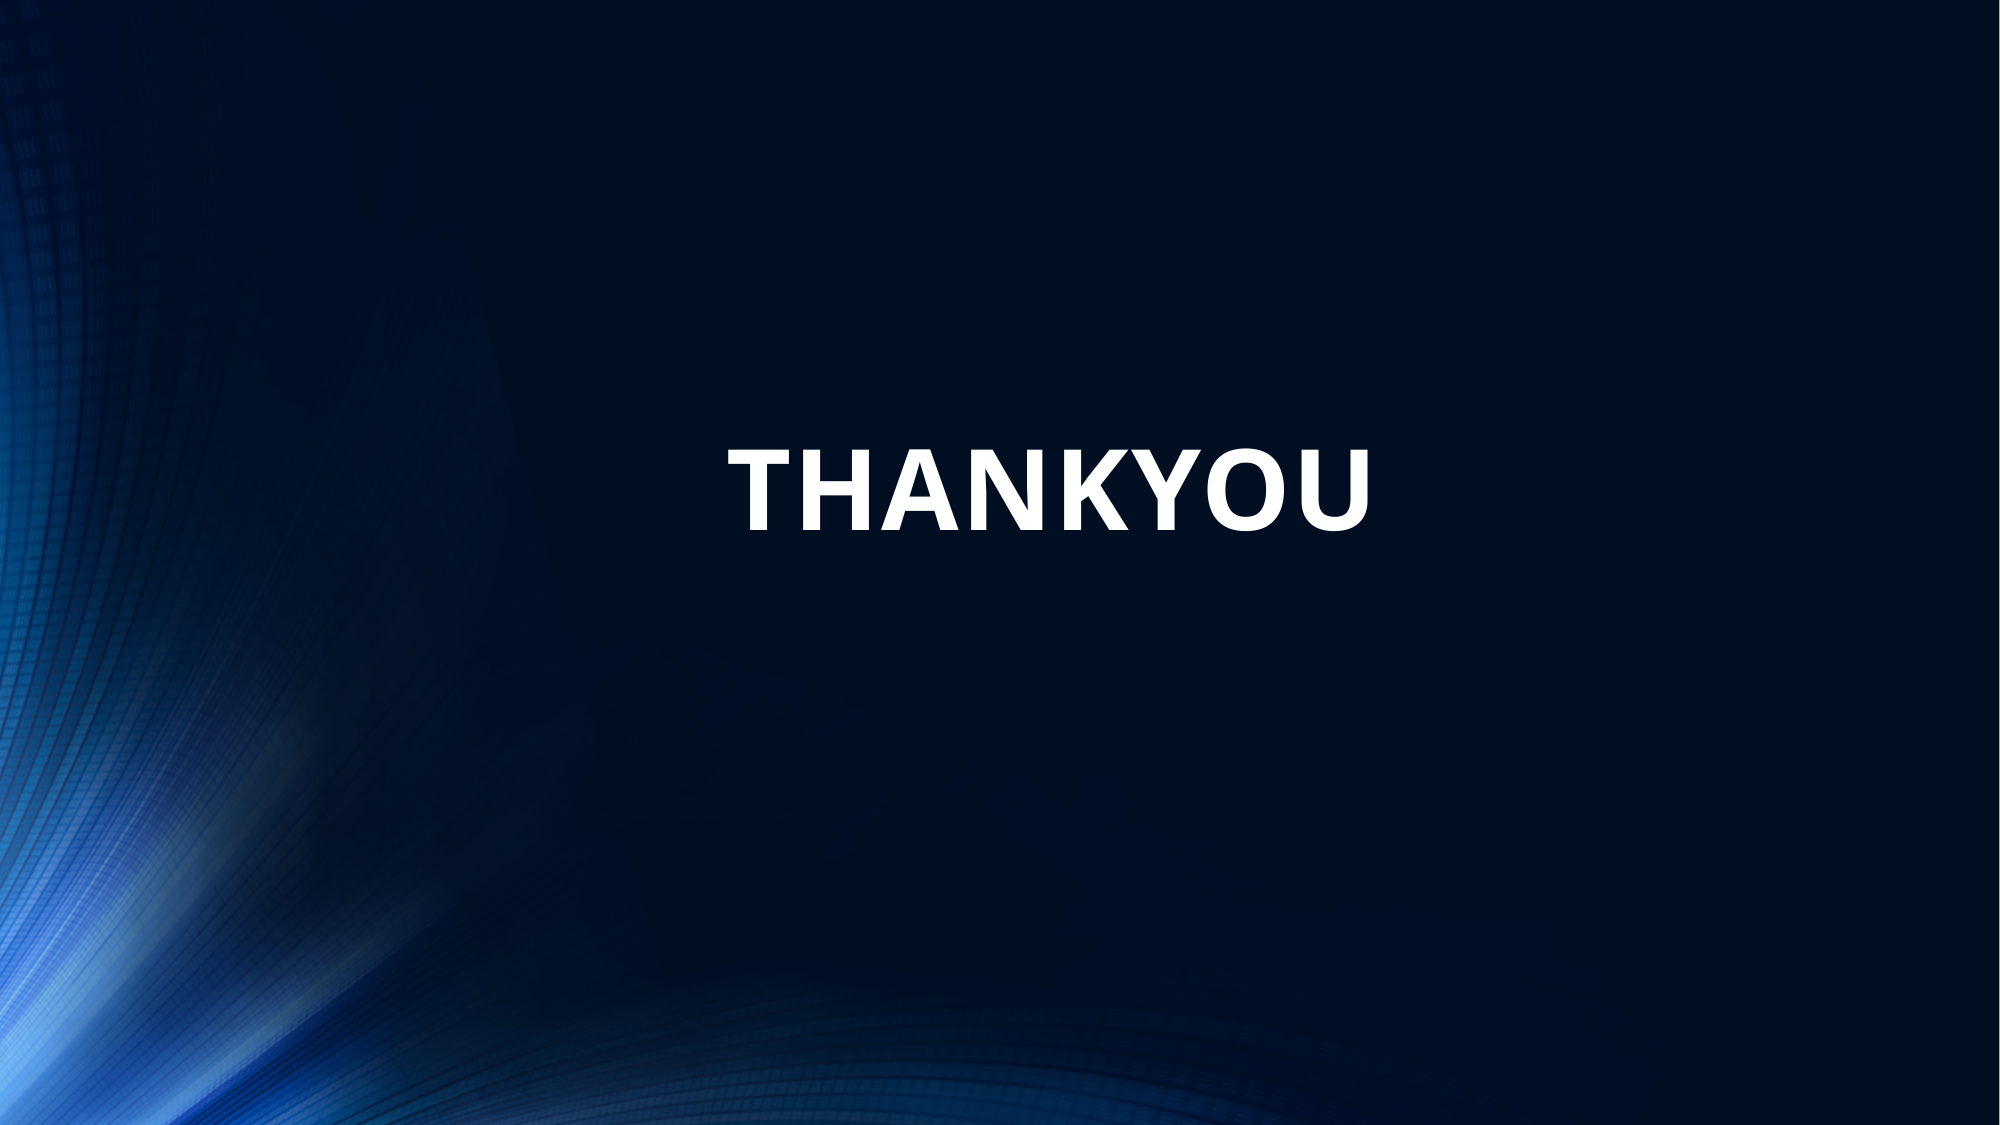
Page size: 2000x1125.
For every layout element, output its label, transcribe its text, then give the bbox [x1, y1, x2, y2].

picture [0, 0, 2000, 1125]
title THANKYOU [302, 337, 1803, 563]
